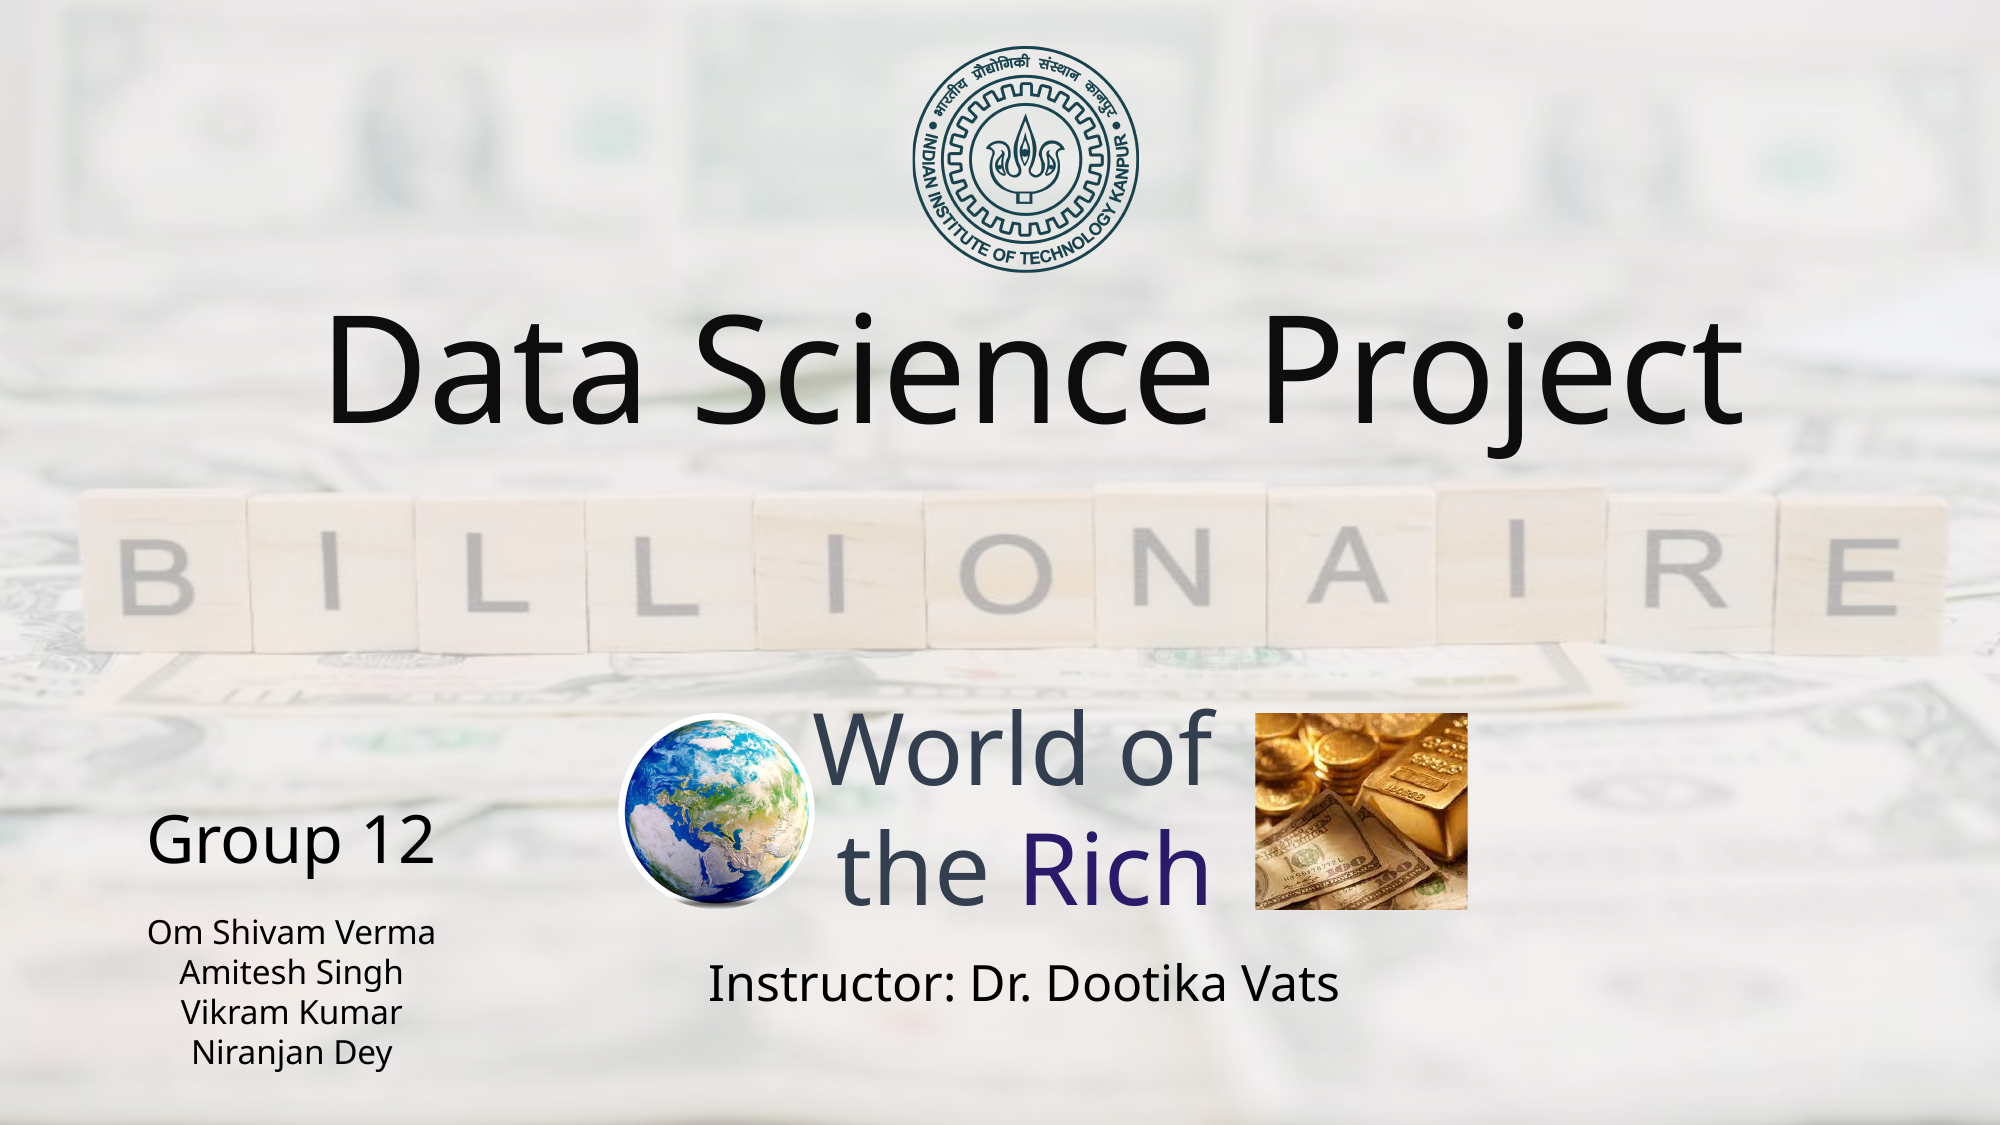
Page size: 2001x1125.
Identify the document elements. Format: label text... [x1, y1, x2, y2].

text_box World of the Rich [544, 678, 1507, 934]
text_box [1253, 711, 1470, 911]
text_box Group 12 Om Shivam Verma Amitesh Singh Vikram Kumar Niranjan Dey [0, 789, 584, 1079]
text_box Instructor: Dr. Dootika Vats [584, 943, 1507, 1019]
text_box Data Science Project [94, 266, 1971, 461]
text_box [616, 710, 817, 912]
text_box [911, 44, 1141, 266]
